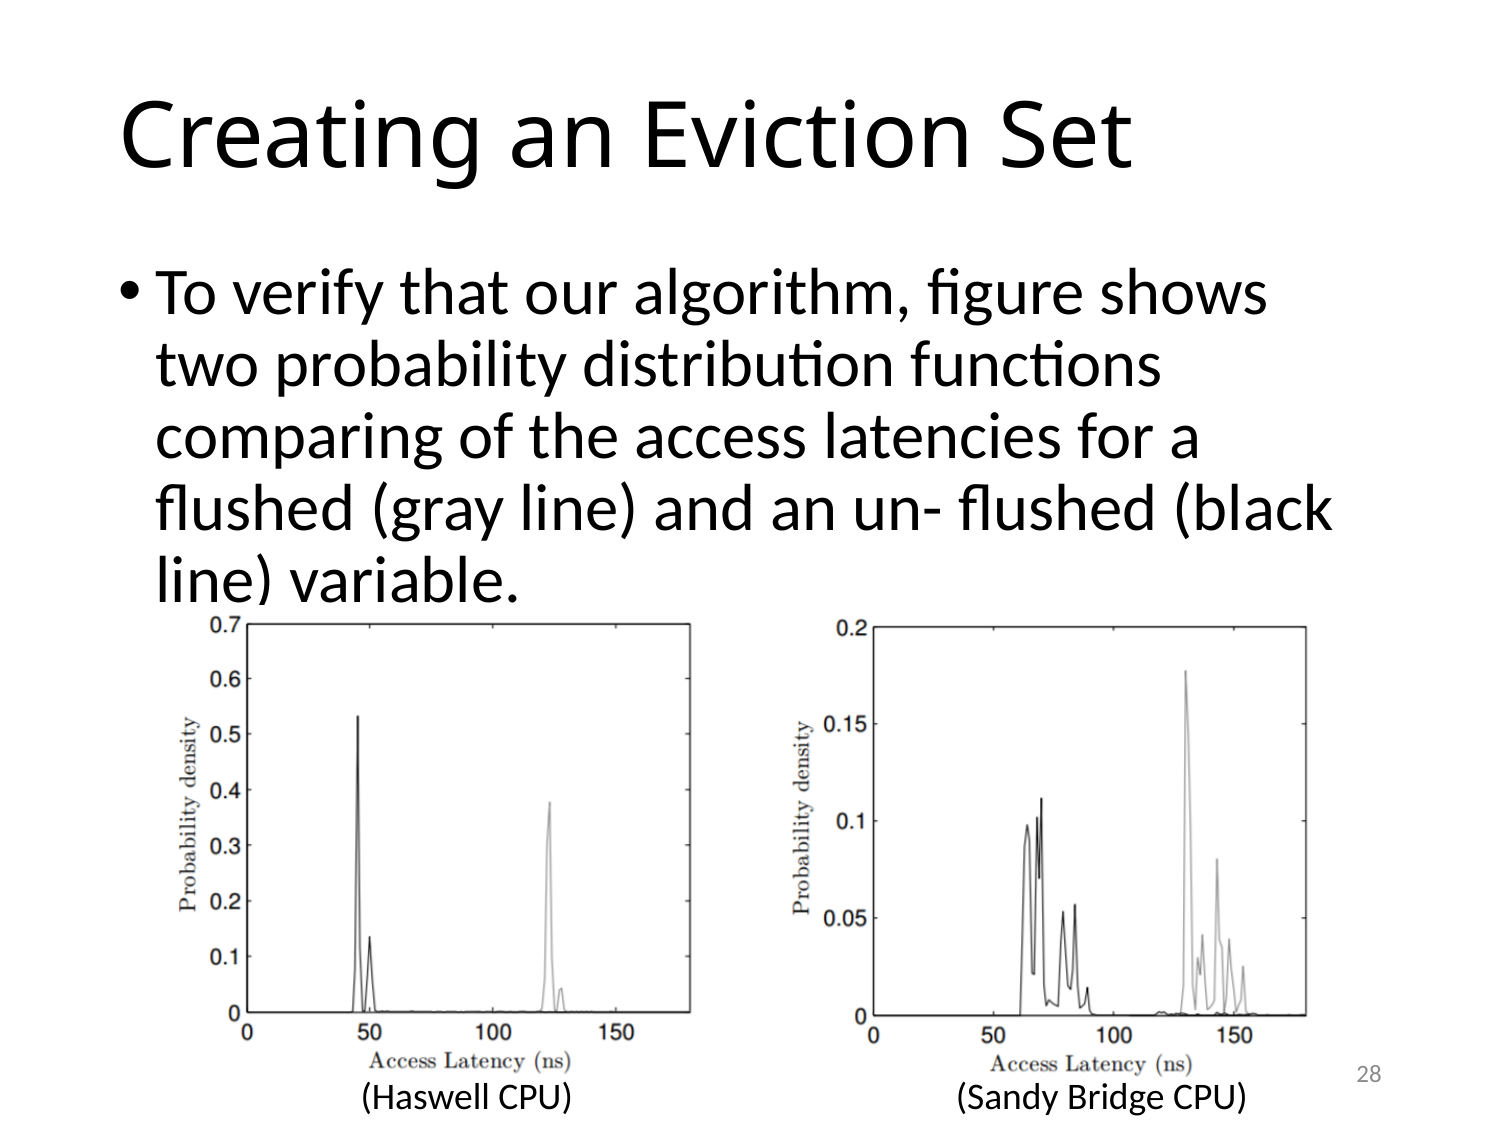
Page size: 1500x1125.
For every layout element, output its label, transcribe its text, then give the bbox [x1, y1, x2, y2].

text_box (Sandy Bridge CPU) [941, 1084, 1264, 1125]
picture [176, 605, 705, 1082]
title Creating an Eviction Set [103, 59, 1397, 217]
picture [777, 605, 1324, 1084]
text_box (Haswell CPU) [345, 1082, 597, 1125]
slide_number 28 [1059, 1042, 1397, 1103]
list To verify that our algorithm, figure shows two probability distribution functions comparing of the access latencies for a flushed (gray line) and an un- flushed (black line) variable. [103, 249, 1397, 1014]
